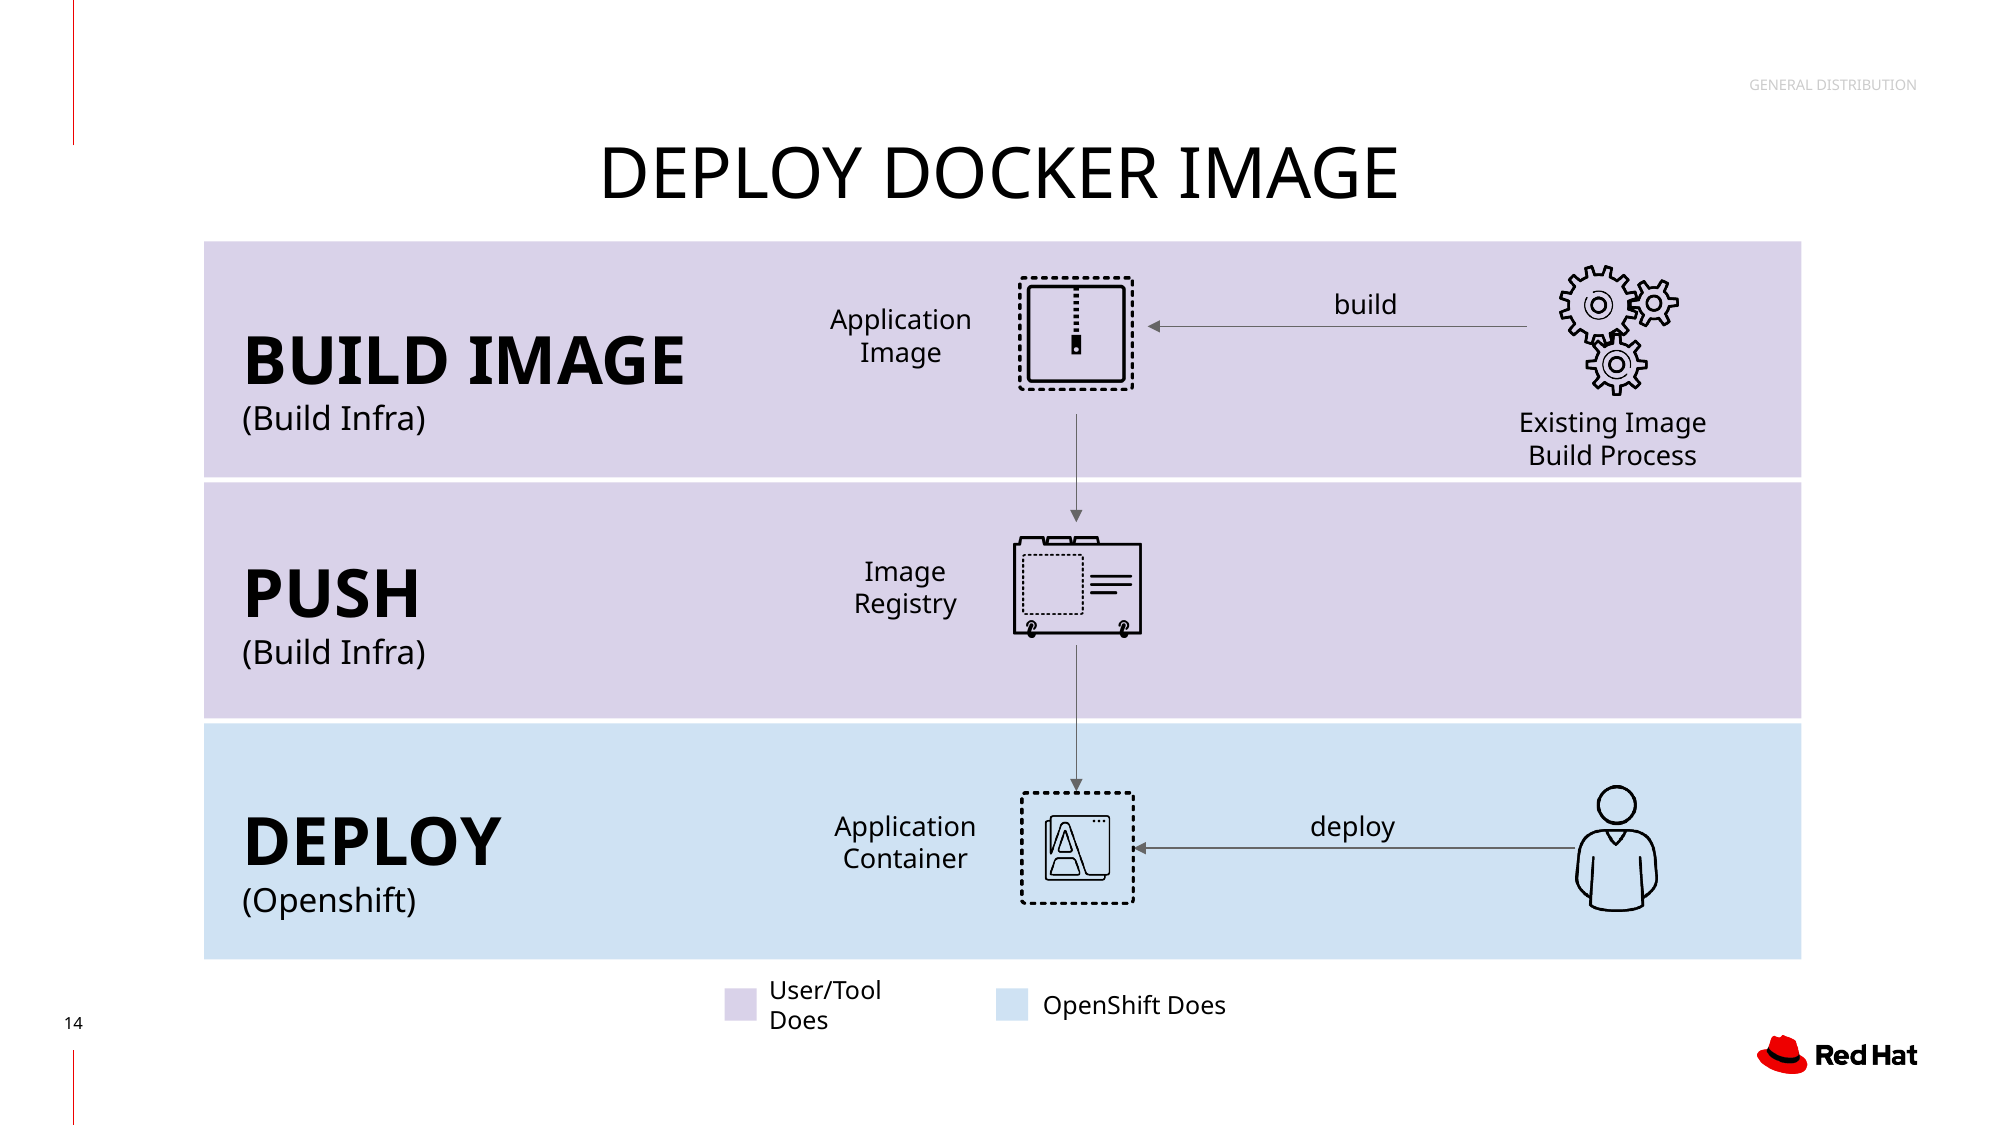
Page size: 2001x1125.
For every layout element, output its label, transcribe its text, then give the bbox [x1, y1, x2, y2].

text_box User/Tool Does [749, 966, 968, 1043]
text_box [996, 988, 1022, 1021]
title DEPLOY DOCKER IMAGE [180, 0, 1820, 233]
picture [1013, 536, 1142, 638]
text_box build [1262, 278, 1477, 325]
slide_number ‹#› [13, 1012, 134, 1036]
text_box BUILD IMAGE (Build Infra) [222, 297, 744, 412]
text_box Existing Image Build Process [1492, 396, 1733, 447]
picture [1558, 265, 1680, 396]
picture [1019, 791, 1136, 906]
picture [1757, 1035, 1918, 1074]
text_box [204, 723, 1802, 960]
text_box [204, 241, 1802, 478]
text_box PUSH (Build Infra) [222, 530, 789, 645]
text_box [204, 482, 1802, 719]
picture [1575, 784, 1658, 912]
picture [1018, 276, 1134, 391]
text_box [724, 988, 749, 1021]
text_box Application Container [798, 817, 1013, 867]
text_box DEPLOY (Openshift) [222, 779, 536, 893]
text_box OpenShift Does [1022, 966, 1276, 1043]
text_box Image Registry [804, 561, 1006, 612]
text_box deploy [1286, 800, 1420, 847]
text_box Application Image [800, 310, 1002, 361]
